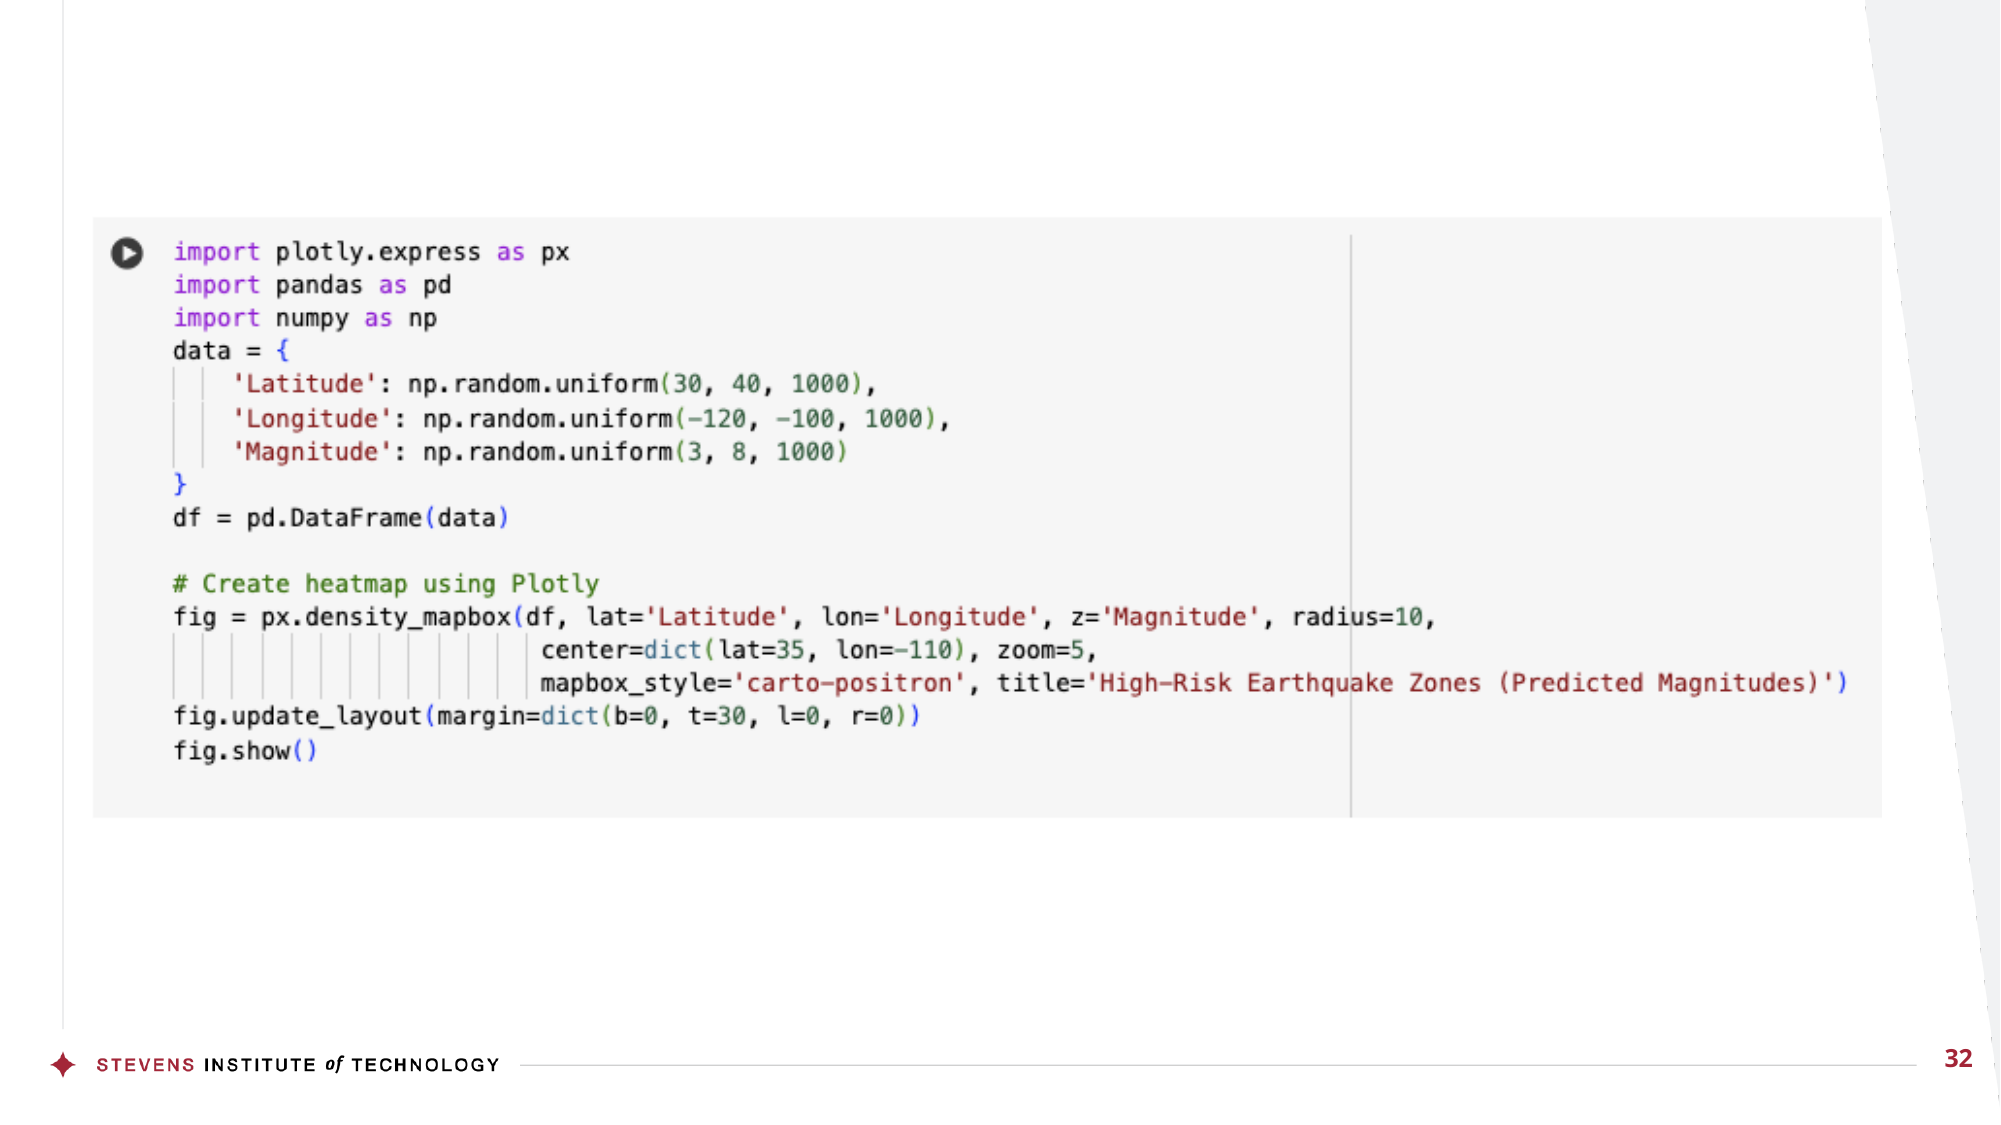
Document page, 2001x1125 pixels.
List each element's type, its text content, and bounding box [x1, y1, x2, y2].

picture [80, 212, 1882, 822]
slide_number 32 [1538, 1029, 1988, 1090]
